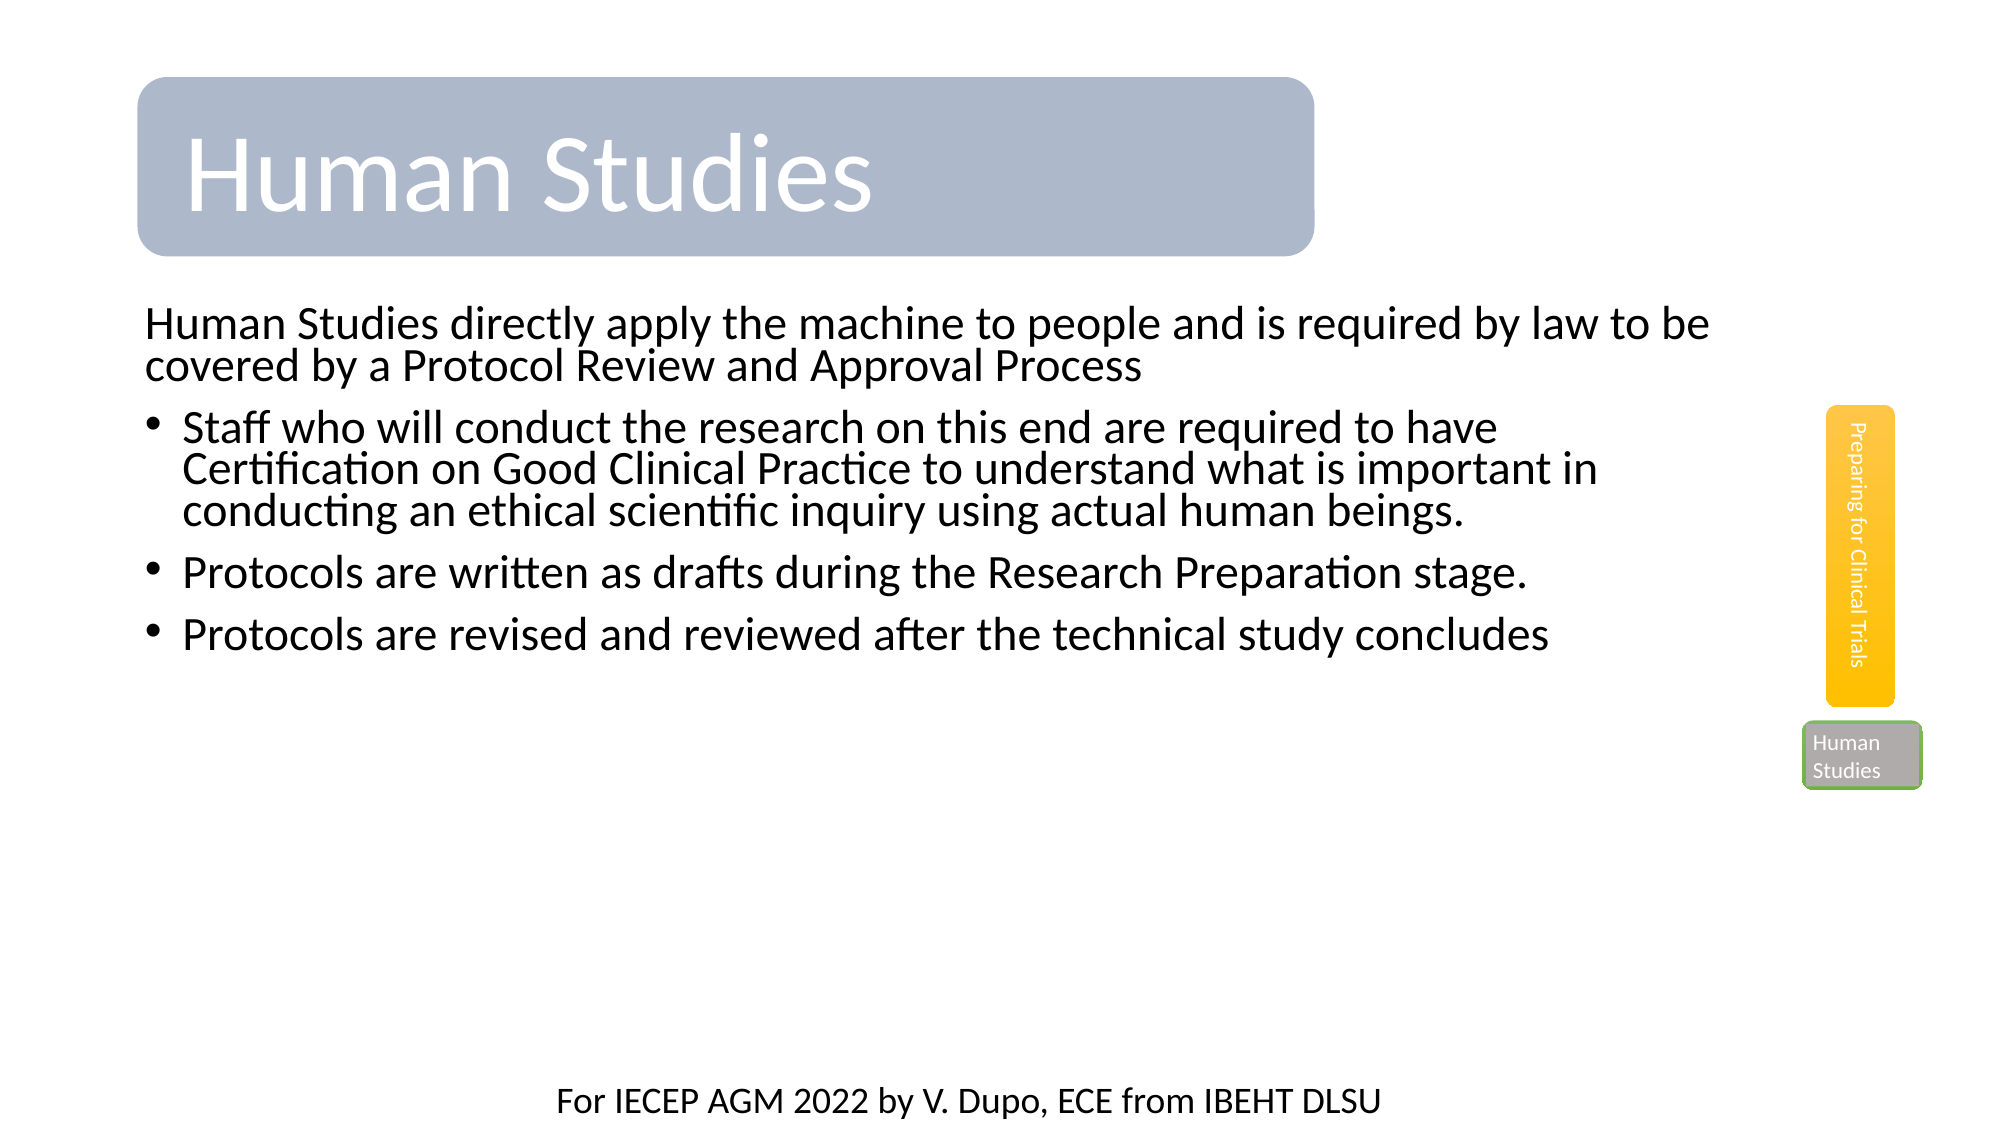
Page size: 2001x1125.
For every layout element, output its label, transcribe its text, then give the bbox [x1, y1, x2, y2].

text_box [137, 76, 1315, 257]
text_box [1801, 404, 1924, 790]
list Human Studies directly apply the machine to people and is required by law to be covered by a Protocol Review and Approval Process Staff who will conduct the research on this end are required to have Certification on Good Clinical Practice to understand what is important in conducting an ethical scientific inquiry using actual human beings. Protocols are written as drafts during the Research Preparation stage. Protocols are revised and reviewed after the technical study concludes [136, 298, 1751, 1014]
text_box For IECEP AGM 2022 by V. Dupo, ECE from IBEHT DLSU [548, 1068, 1535, 1125]
